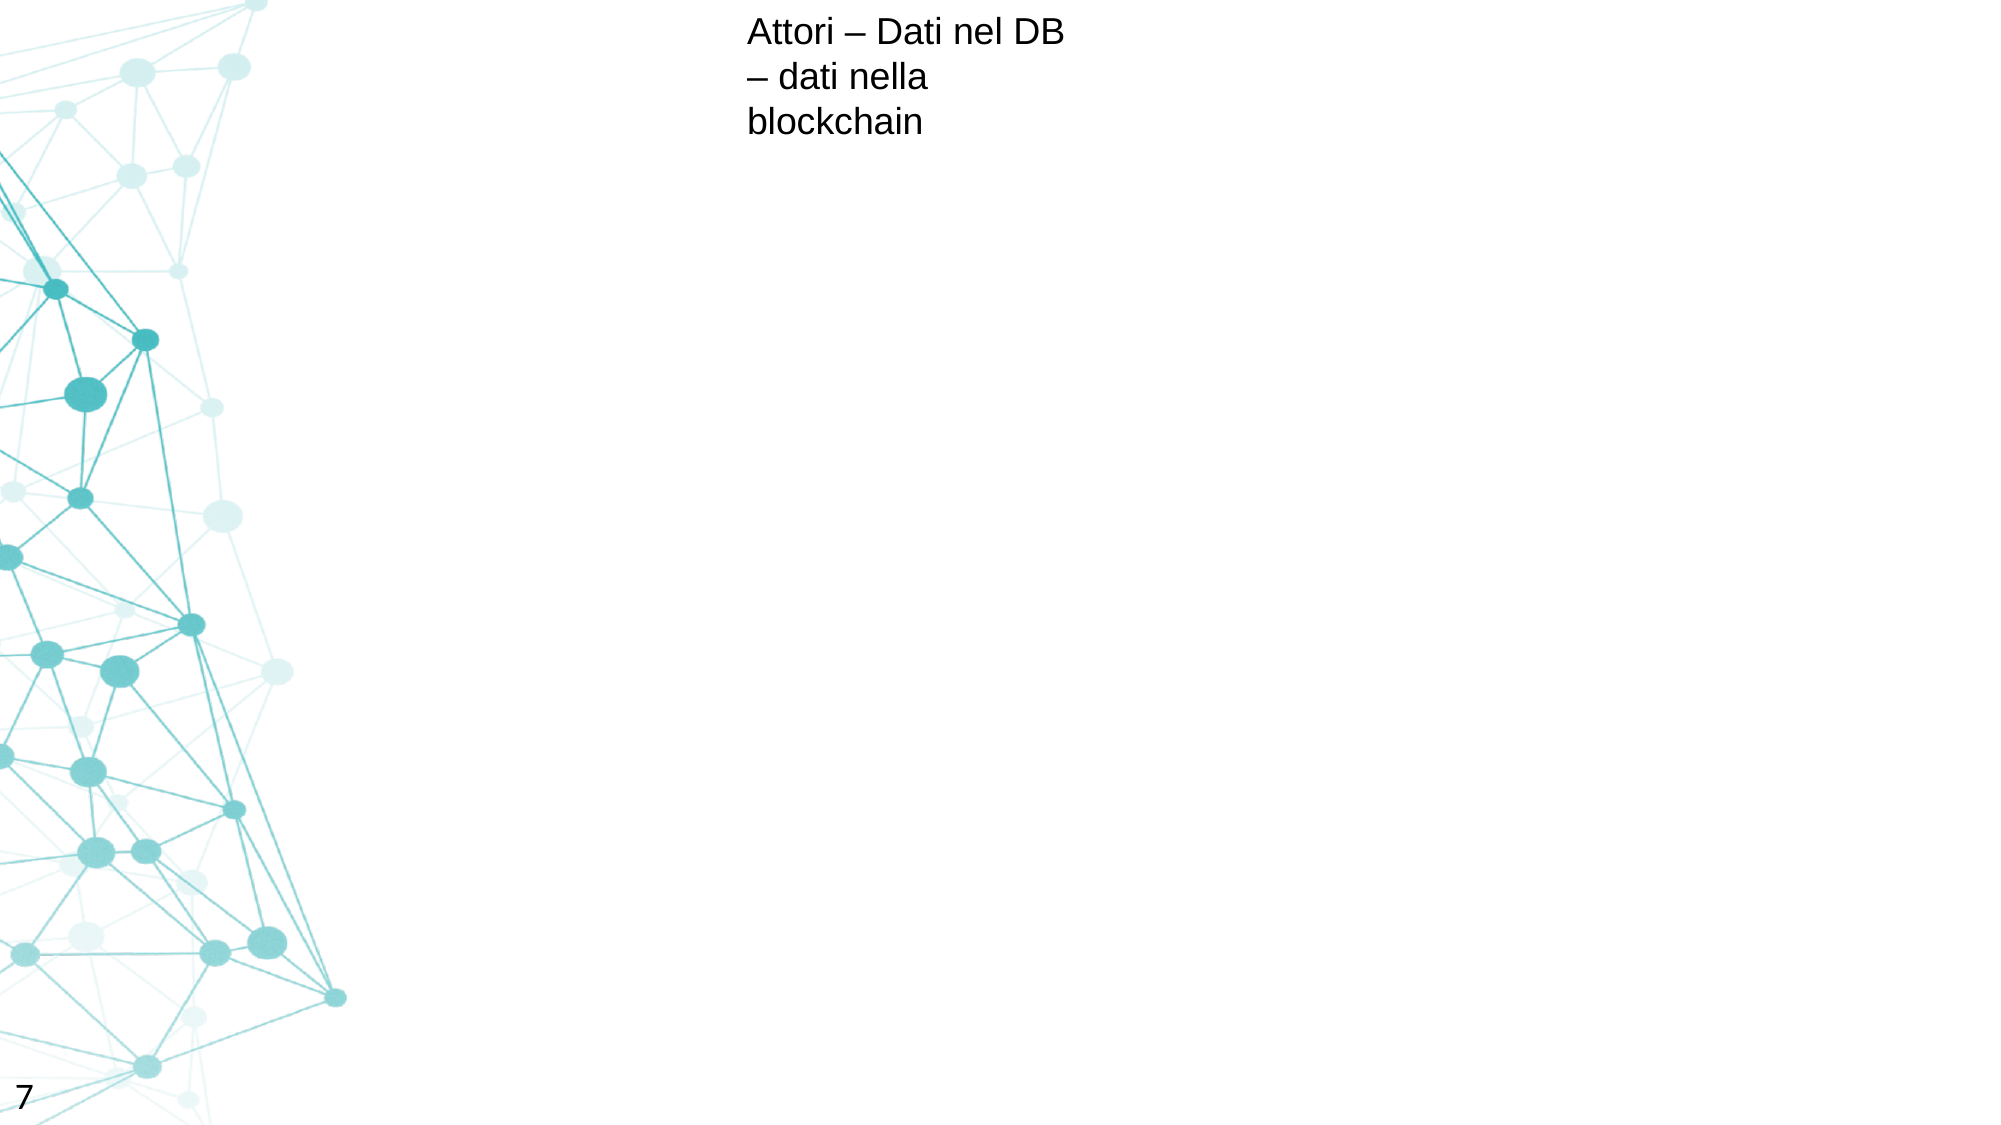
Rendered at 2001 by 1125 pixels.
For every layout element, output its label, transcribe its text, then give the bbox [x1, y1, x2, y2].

picture [0, 0, 737, 1125]
text_box Attori – Dati nel DB – dati nella blockchain [732, 0, 1099, 150]
text_box 7 [0, 1064, 75, 1125]
